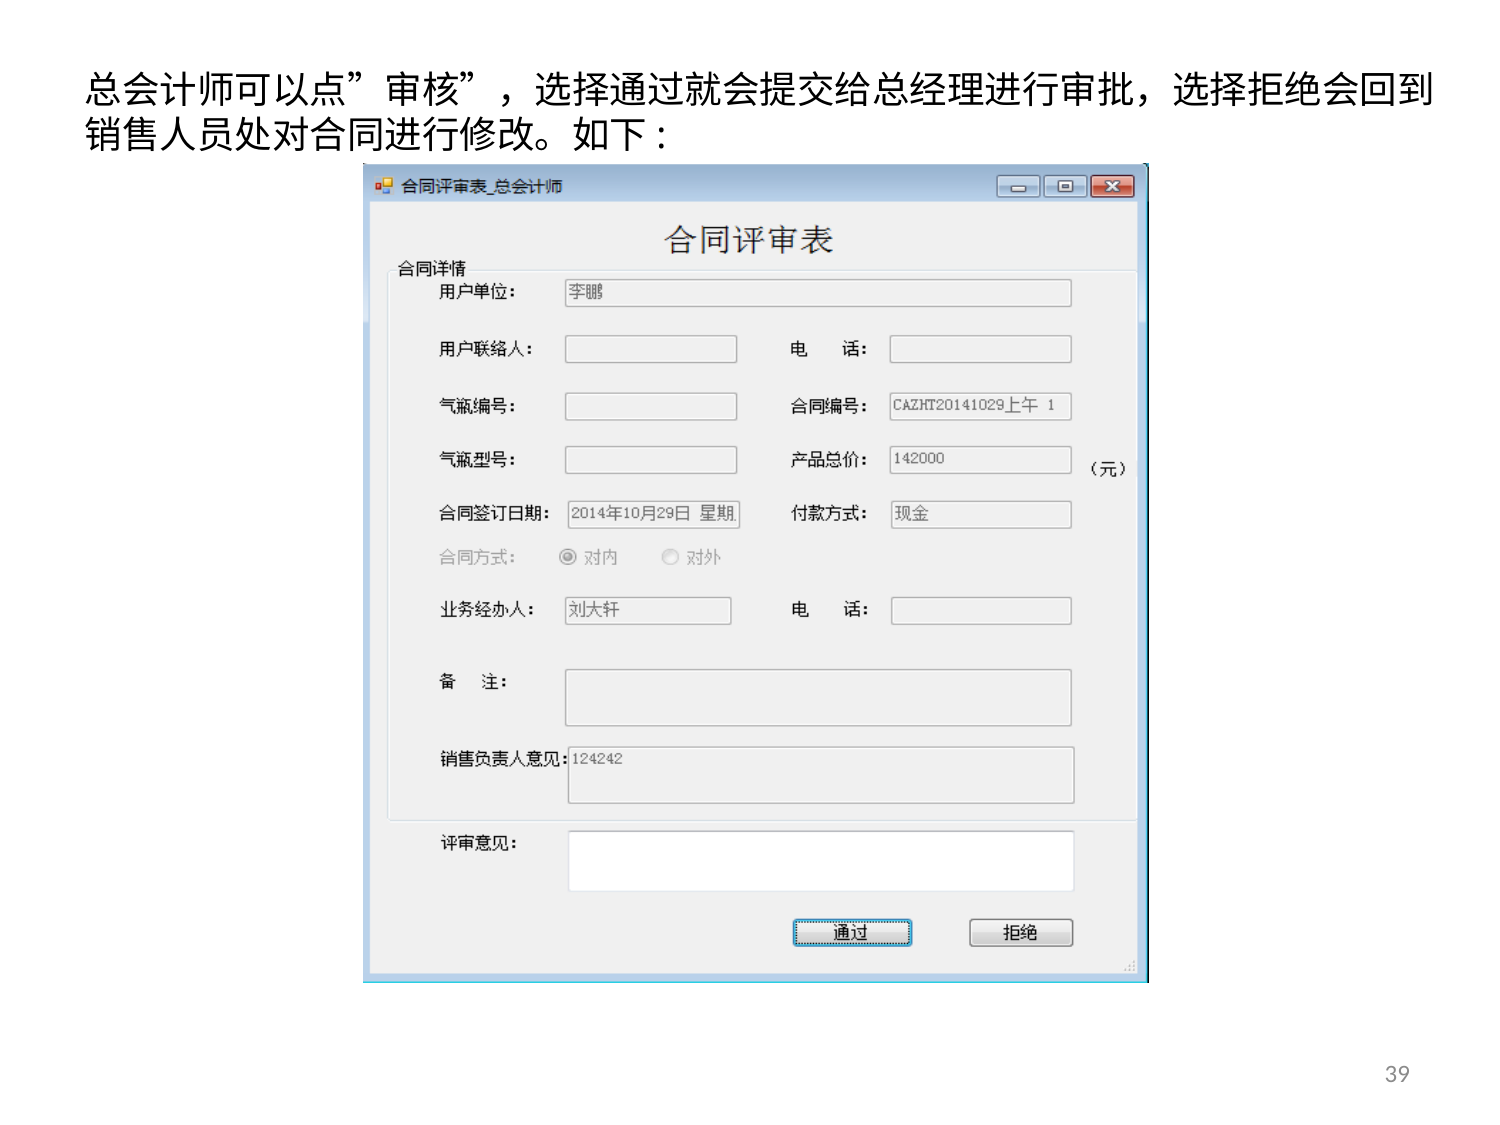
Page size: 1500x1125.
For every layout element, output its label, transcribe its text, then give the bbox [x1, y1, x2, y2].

slide_number 39 [1074, 1042, 1425, 1103]
text_box 总会计师可以点”审核”，选择通过就会提交给总经理进行审批，选择拒绝会回到销售人员处对合同进行修改。如下: [70, 58, 1454, 164]
picture [363, 163, 1149, 983]
